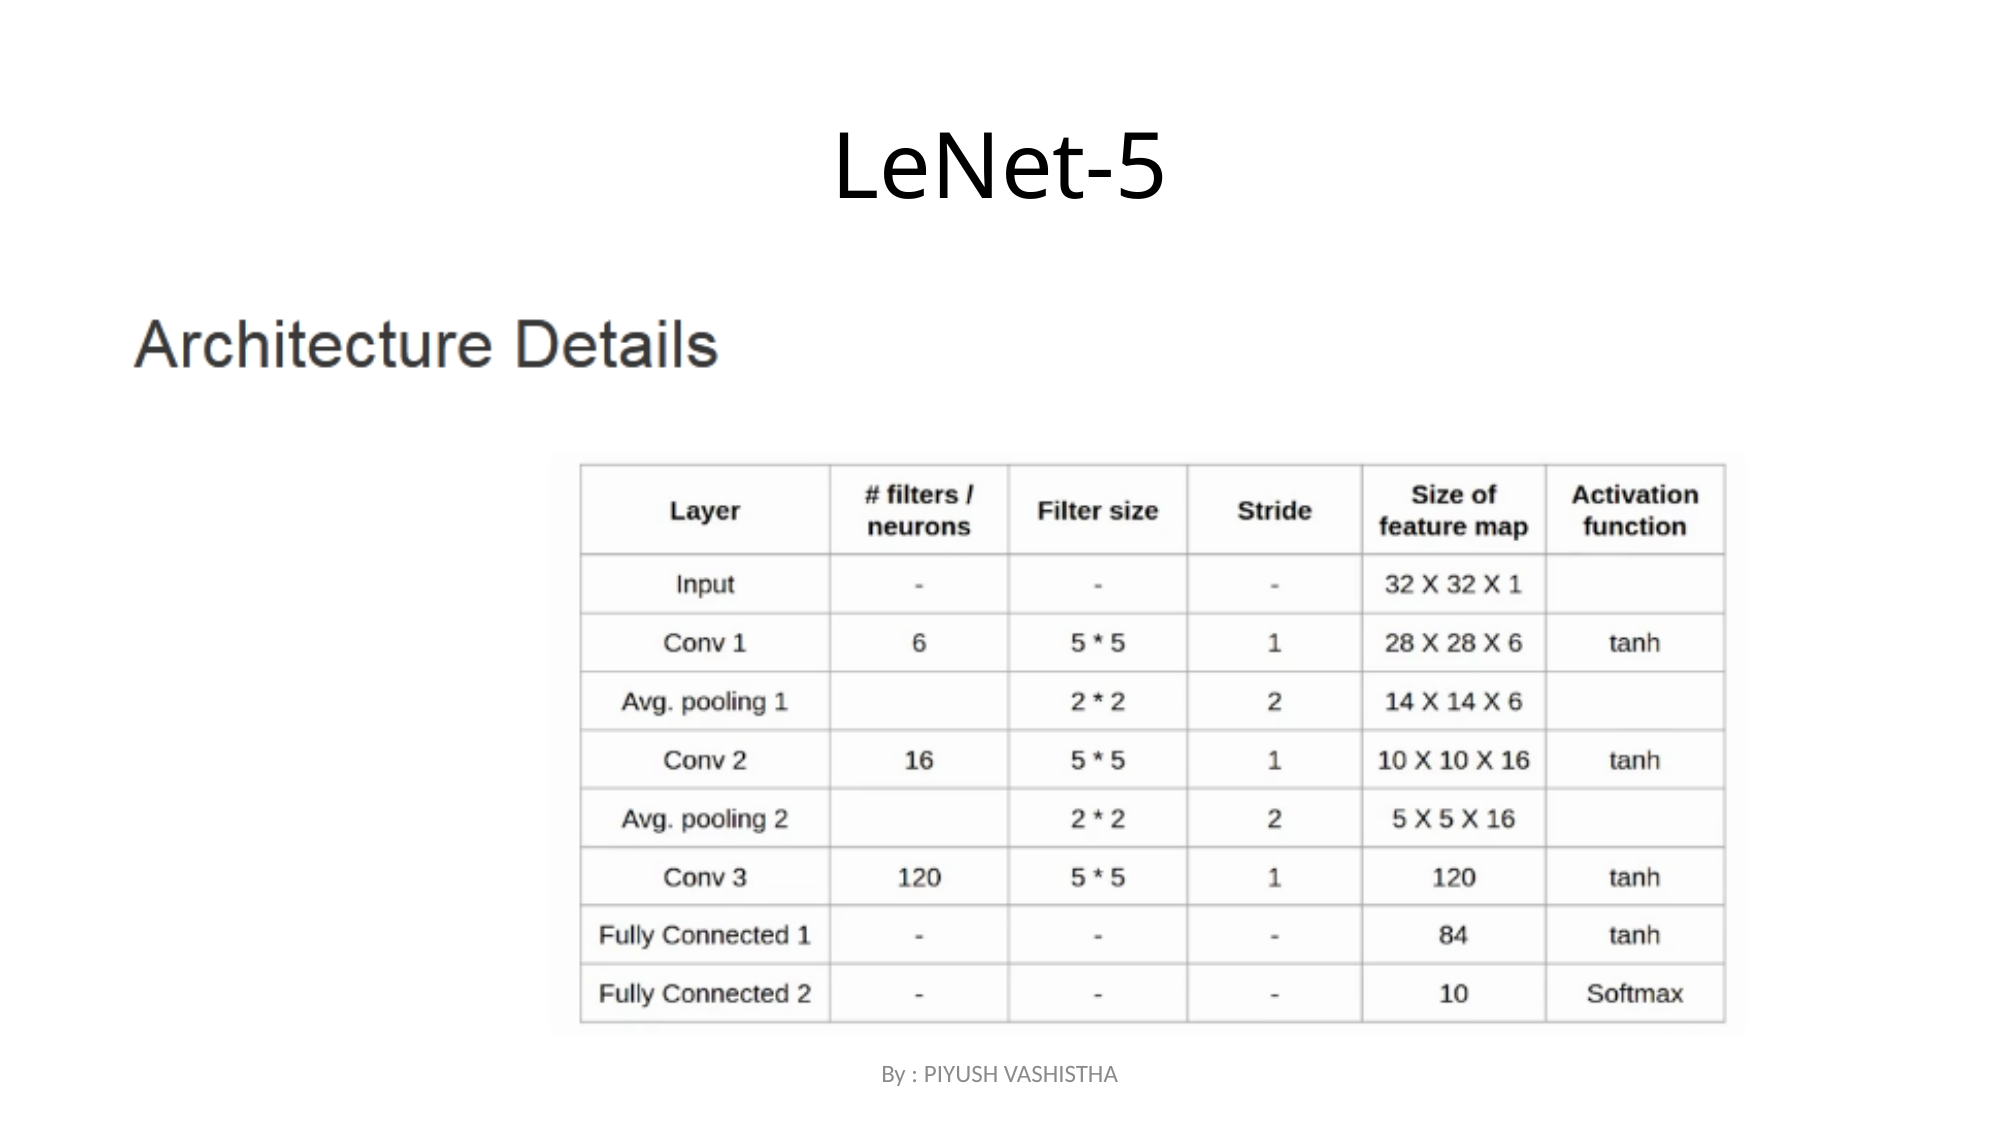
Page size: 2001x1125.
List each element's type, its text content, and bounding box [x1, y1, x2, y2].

title LeNet-5 [137, 59, 1863, 278]
footer By : PIYUSH VASHISTHA [662, 1063, 1338, 1103]
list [116, 277, 1820, 1063]
